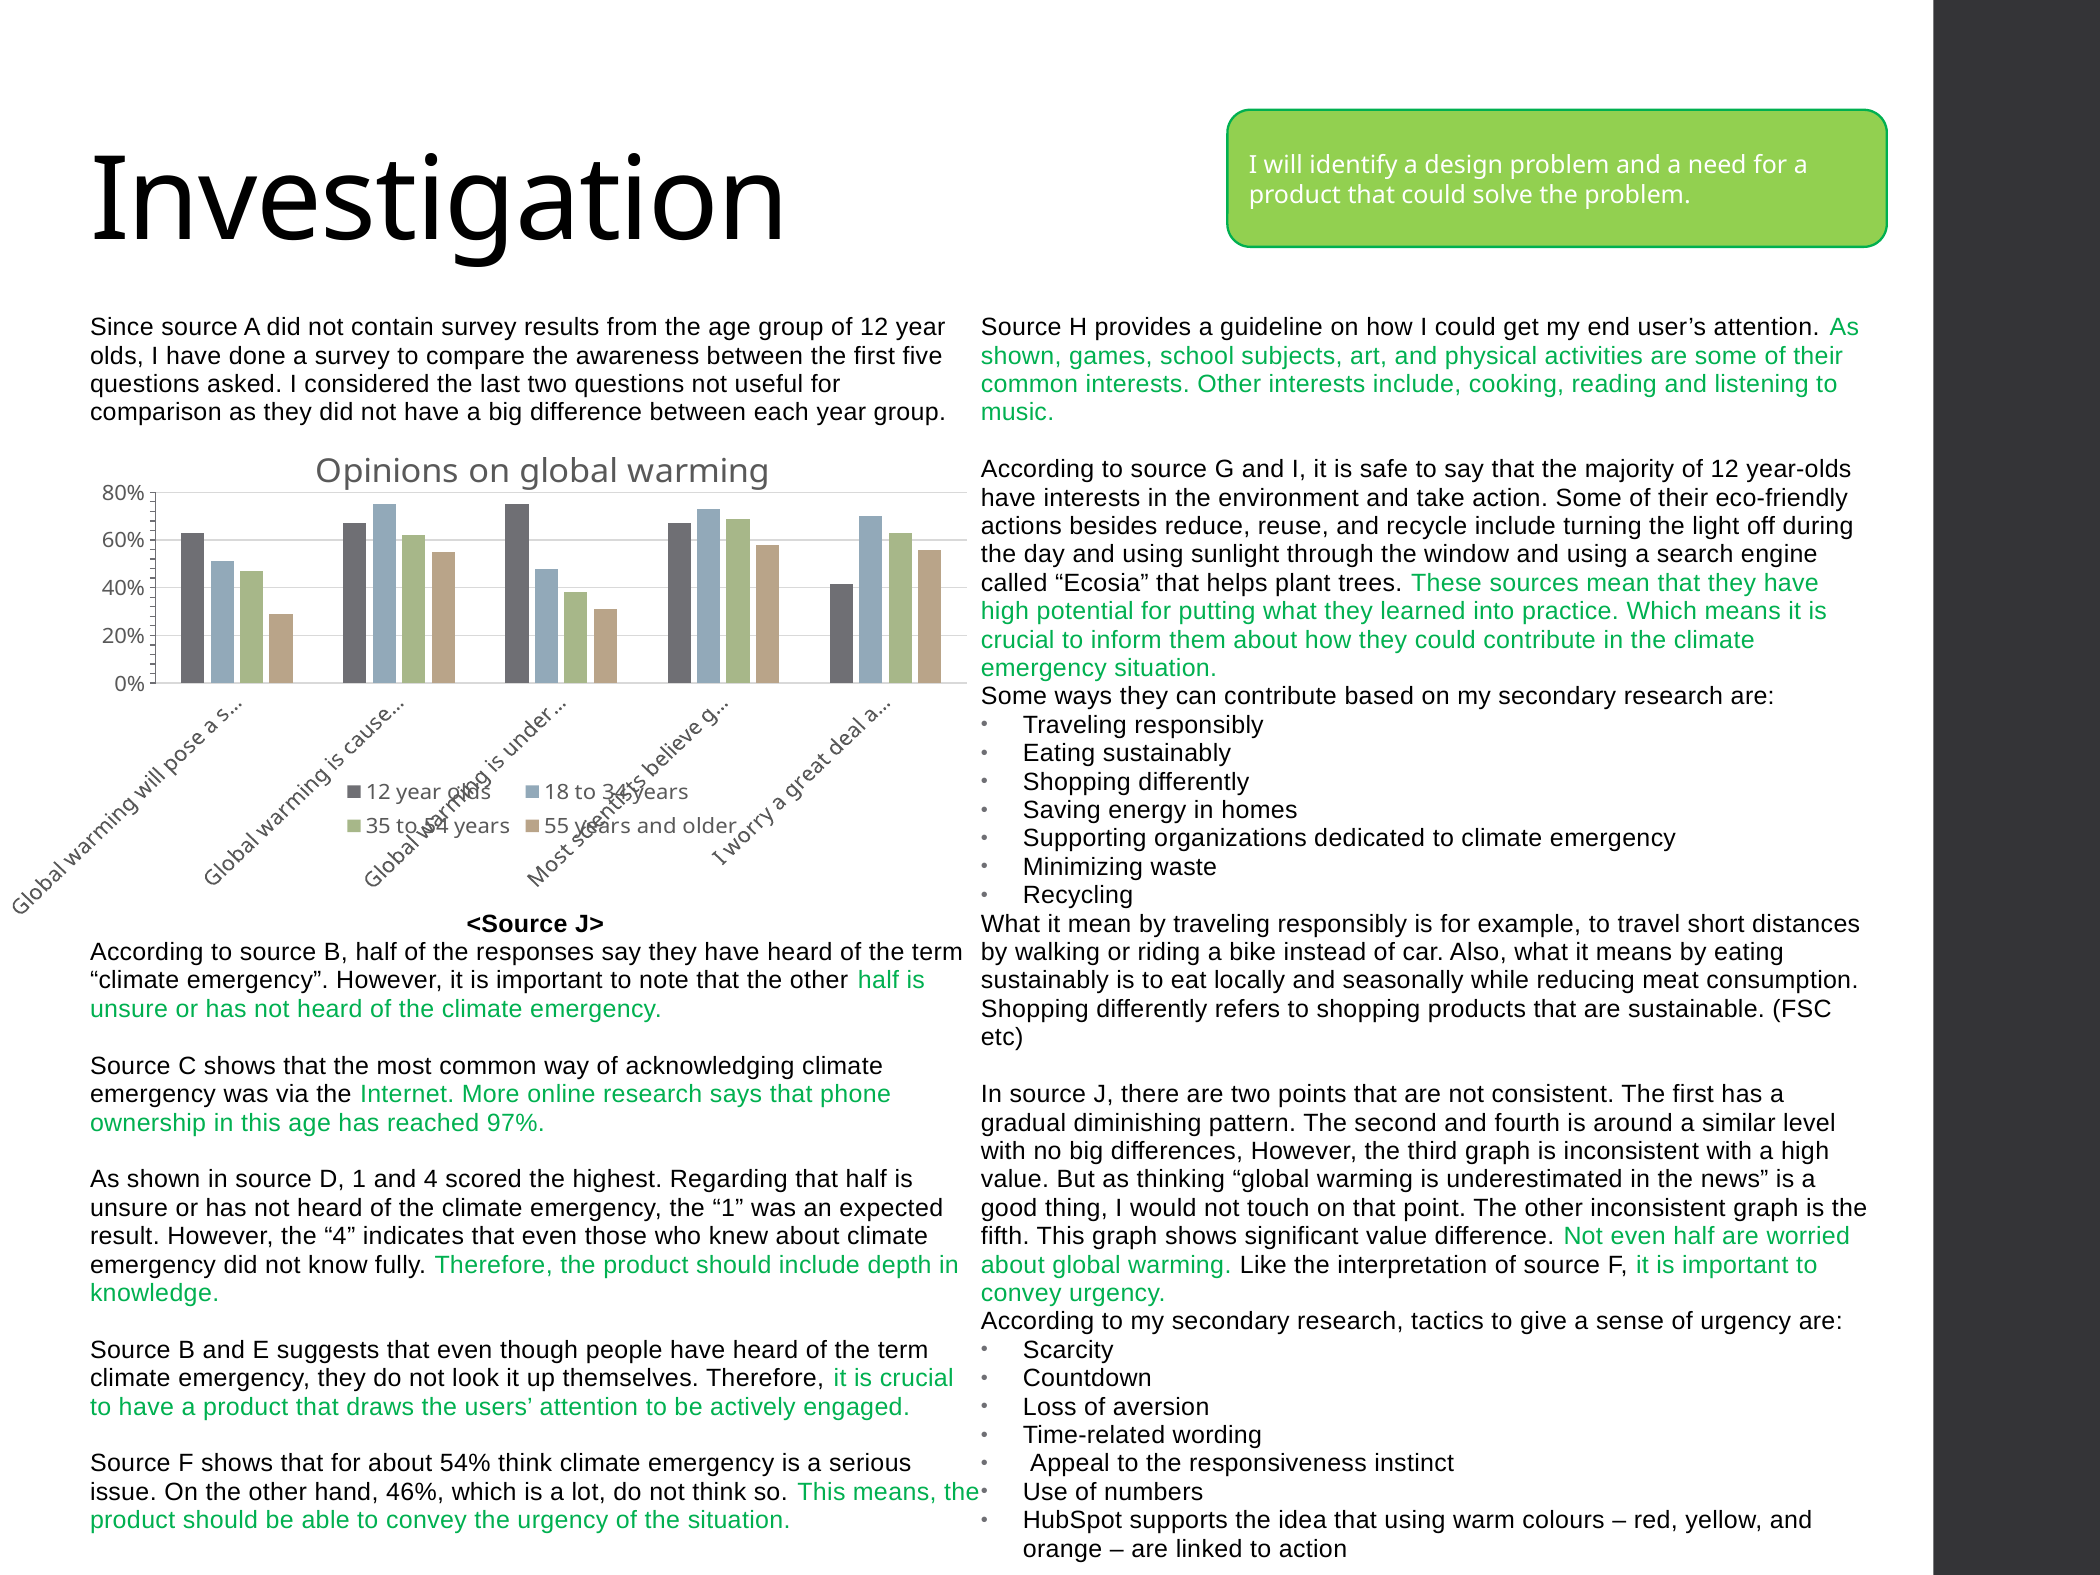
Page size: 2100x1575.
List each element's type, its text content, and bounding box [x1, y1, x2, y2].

text_box I will identify a design problem and a need for a product that could solve the problem. [1226, 108, 1888, 249]
list Since source A did not contain survey results from the age group of 12 year olds, I have done a survey to compare the awareness between the first five questions asked. I considered the last two questions not useful for comparison as they did not have a big difference between each year group. <Source J> According to source B, half of the responses say they have heard of the term “climate emergency”. However, it is important to note that the other half is unsure or has not heard of the climate emergency. Source C shows that the most common way of acknowledging climate emergency was via the Internet. More online research says that phone ownership in this age has reached 97%. As shown in source D, 1 and 4 scored the highest. Regarding that half is unsure or has not heard of the climate emergency, the “1” was an expected result. However, the “4” indicates that even those who knew about climate emergency did not know fully. Therefore, the product should include depth in knowledge. Source B and E suggests that even though people have heard of the term climate emergency, they do not look it up themselves. Therefore, it is crucial to have a product that draws the users’ attention to be actively engaged. Source F shows that for about 54% think climate emergency is a serious issue. On the other hand, 46%, which is a lot, do not think so. This means, the product should be able to convey the urgency of the situation. Source H provides a guideline on how I could get my end user’s attention. As shown, games, school subjects, art, and physical activities are some of their common interests. Other interests include, cooking, reading and listening to music. According to source G and I, it is safe to say that the majority of 12 year-olds have interests in the environment and take action. Some of their eco-friendly actions besides reduce, reuse, and recycle include turning the light off during the day and using sunlight through the window and using a search engine called “Ecosia” that helps plant trees. These sources mean that they have high potential for putting what they learned into practice. Which means it is crucial to inform them about how they could contribute in the climate emergency situation. Some ways they can contribute based on my secondary research are: Traveling responsibly Eating sustainably Shopping differently Saving energy in homes Supporting organizations dedicated to climate emergency Minimizing waste Recycling What it mean by traveling responsibly is for example, to travel short distances by walking or riding a bike instead of car. Also, what it means by eating sustainably is to eat locally and seasonally while reducing meat consumption. Shopping differently refers to shopping products that are sustainable. (FSC etc) In source J, there are two points that are not consistent. The first has a gradual diminishing pattern. The second and fourth is around a similar level with no big differences, However, the third graph is inconsistent with a high value. But as thinking “global warming is underestimated in the news” is a good thing, I would not touch on that point. The other inconsistent graph is the fifth. This graph shows significant value difference. Not even half are worried about global warming. Like the interpretation of source F, it is important to convey urgency. According to my secondary research, tactics to give a sense of urgency are: Scarcity Countdown Loss of aversion Time-related wording Appeal to the responsiveness instinct Use of numbers HubSpot supports the idea that using warm colours – red, yellow, and orange – are linked to action [75, 305, 1887, 1575]
chart [2, 421, 972, 923]
title Investigation [75, 83, 1887, 273]
